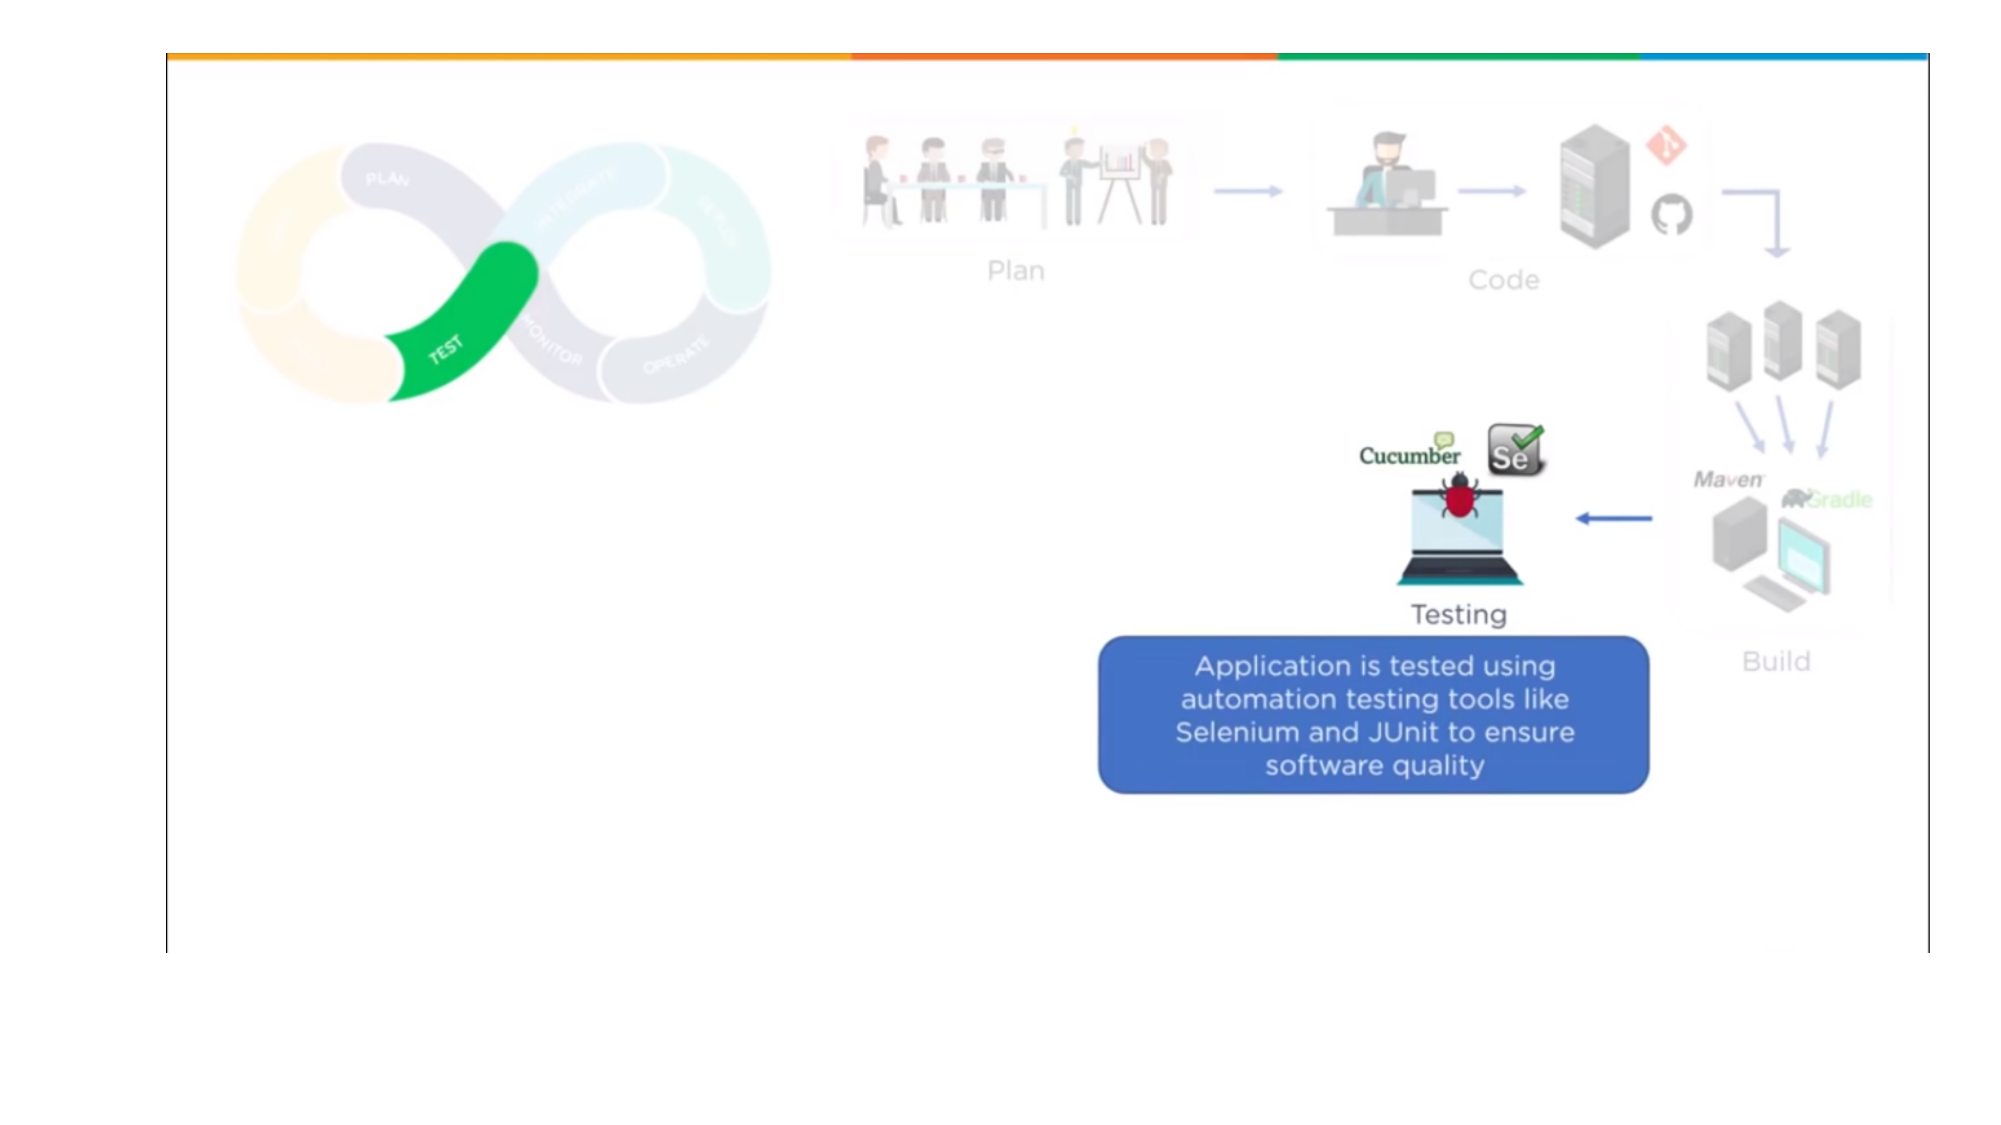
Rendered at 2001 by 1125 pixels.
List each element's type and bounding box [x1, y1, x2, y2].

list [165, 53, 1961, 953]
